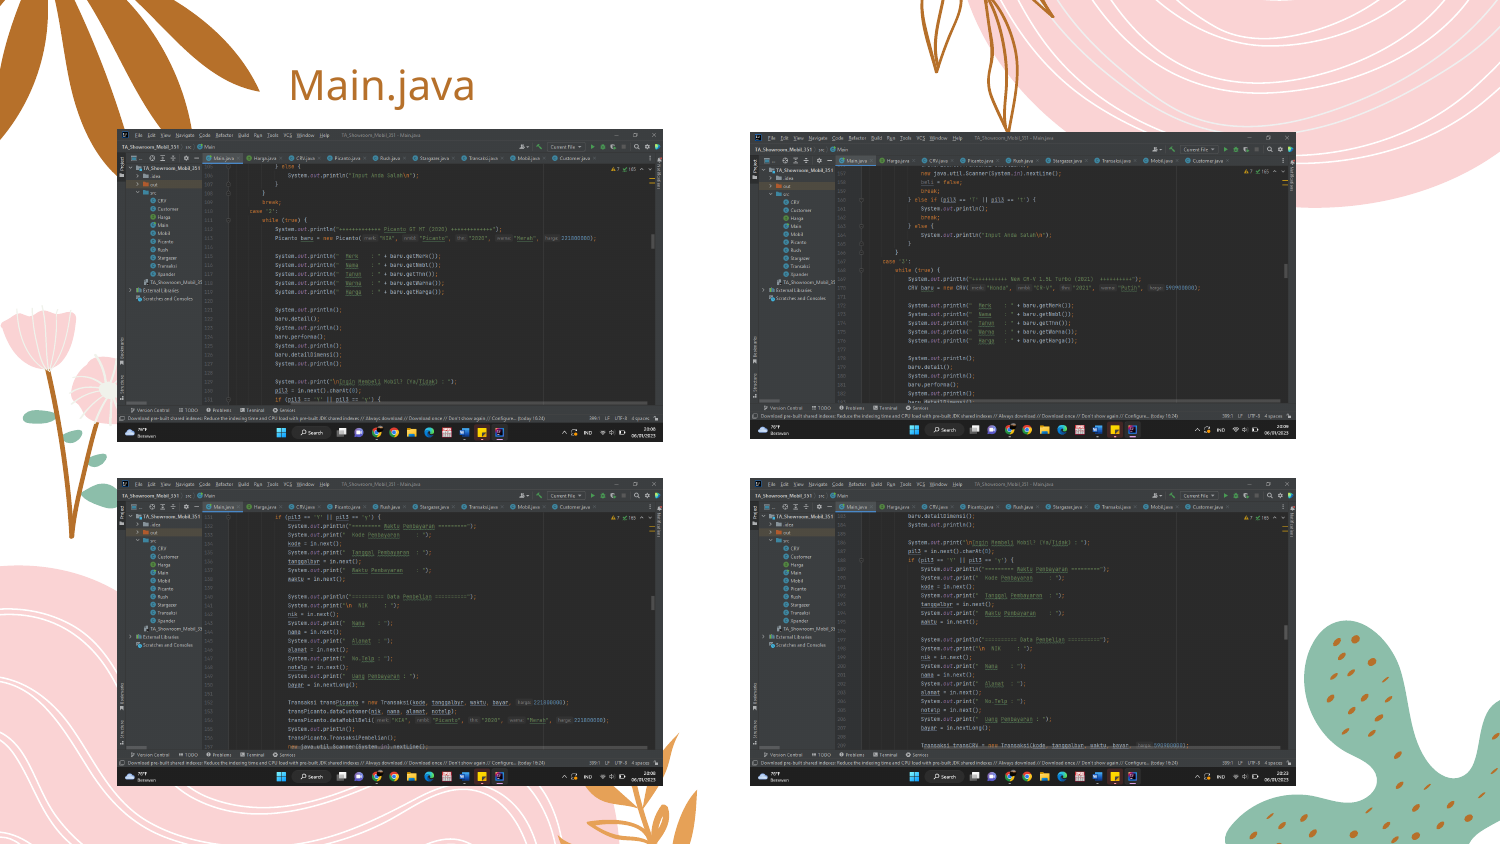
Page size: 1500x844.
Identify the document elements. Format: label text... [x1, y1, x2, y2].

picture [117, 478, 663, 786]
picture [117, 129, 663, 442]
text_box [0, 304, 147, 539]
picture [749, 132, 1296, 440]
text_box Main.java [145, 43, 619, 127]
picture [749, 478, 1296, 786]
